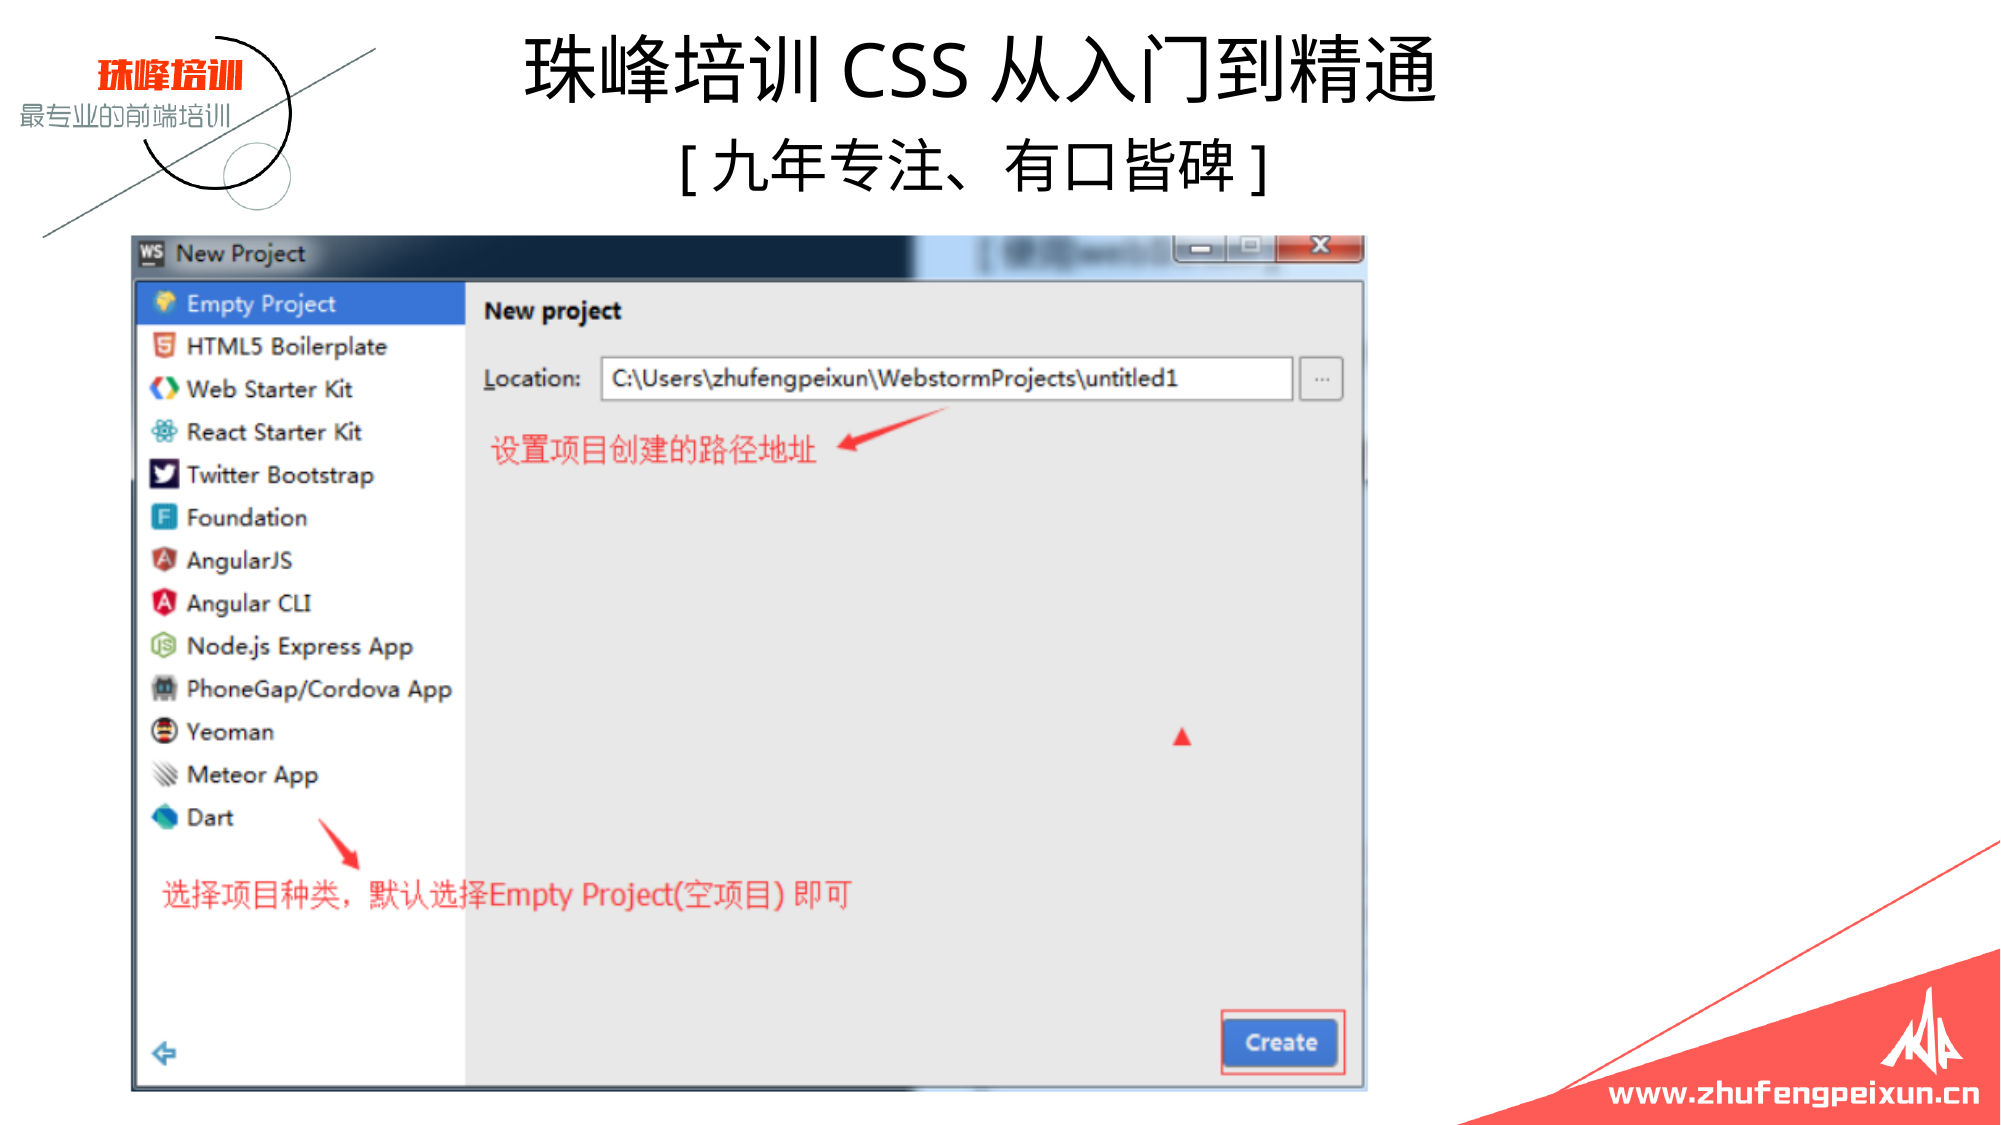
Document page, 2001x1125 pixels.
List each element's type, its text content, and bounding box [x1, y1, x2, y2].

picture [1437, 796, 2001, 1125]
text_box 珠峰培训CSS从入门到精通 [九年专注、有口皆碑] [507, 15, 1737, 256]
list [112, 226, 1394, 1100]
picture [18, 36, 376, 238]
